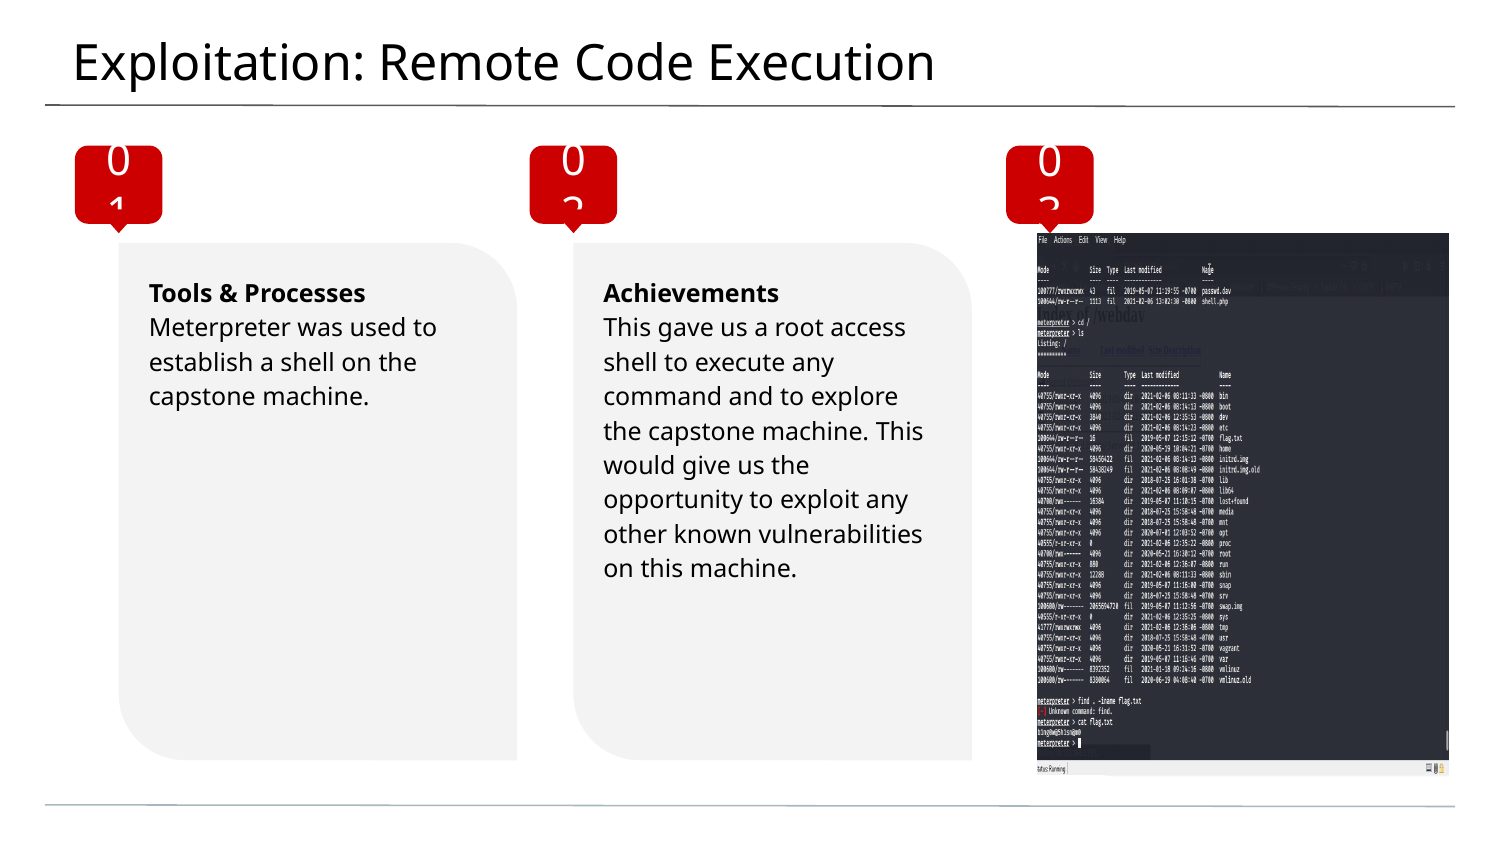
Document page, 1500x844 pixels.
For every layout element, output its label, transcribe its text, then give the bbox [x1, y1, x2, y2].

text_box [529, 145, 618, 234]
text_box Tools & Processes Meterpreter was used to establish a shell on the capstone machine. [118, 242, 508, 761]
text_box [74, 145, 163, 234]
picture [1037, 232, 1449, 775]
text_box [508, 275, 518, 761]
title Exploitation: Remote Code Execution [0, 0, 1500, 88]
text_box Achievements This gave us a root access shell to execute any command and to explore the capstone machine. This would give us the opportunity to exploit any other known vulnerabilities on this machine. [573, 242, 972, 761]
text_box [1005, 145, 1094, 234]
